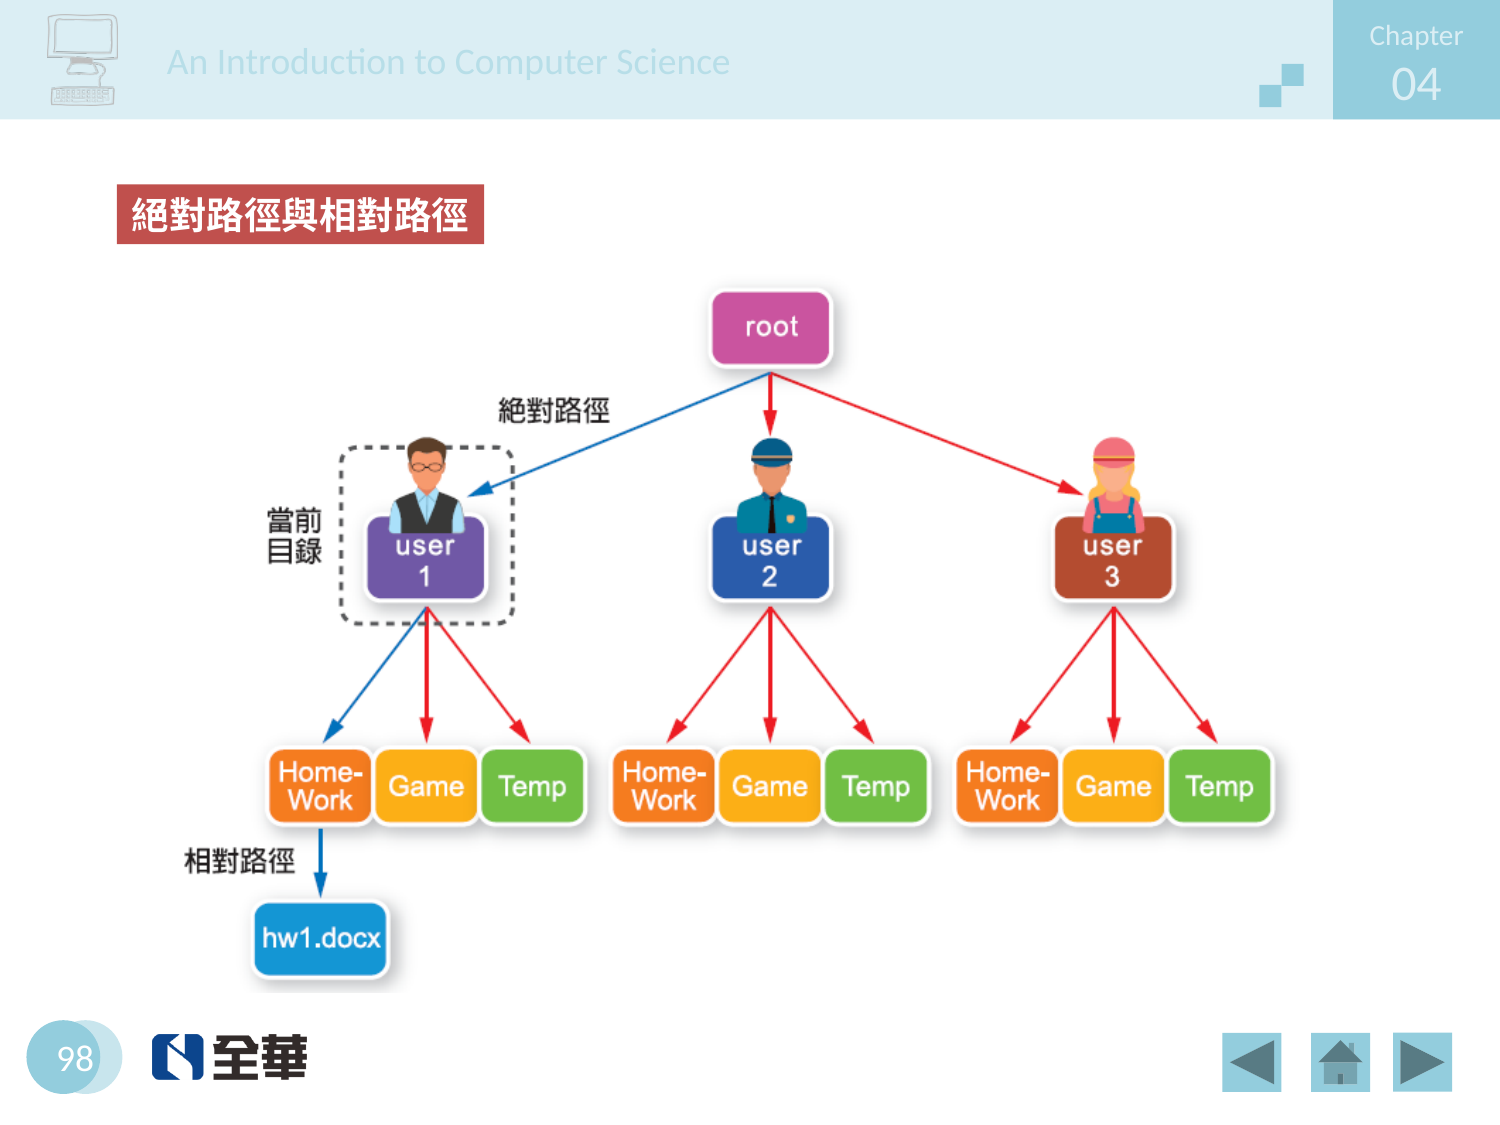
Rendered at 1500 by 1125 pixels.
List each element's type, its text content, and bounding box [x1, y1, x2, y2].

picture [159, 259, 1300, 994]
picture [152, 1034, 307, 1080]
picture [47, 14, 118, 106]
text_box 絕對路徑與相對路徑 [116, 184, 485, 245]
